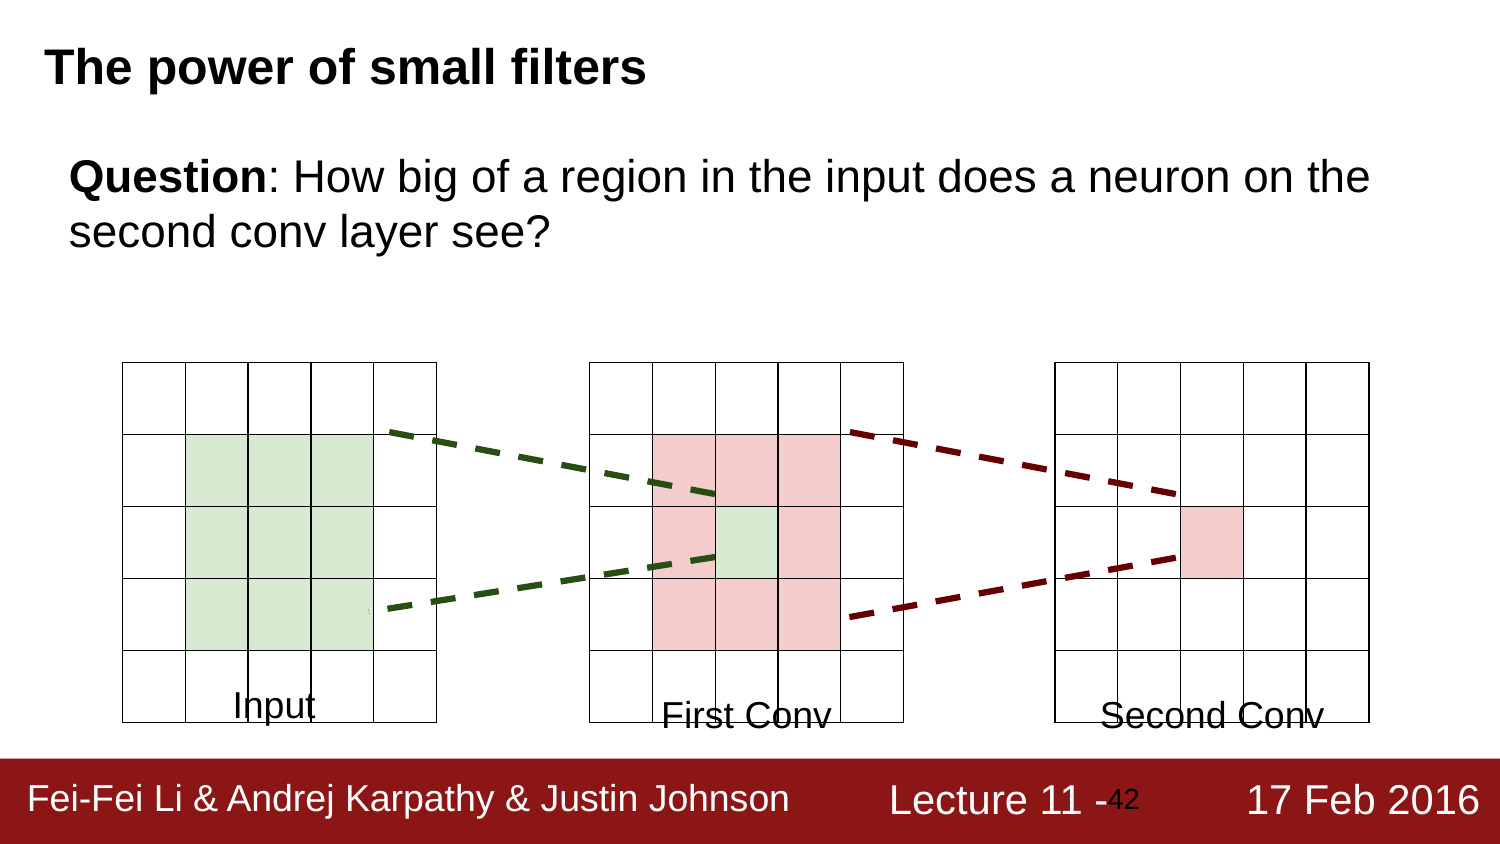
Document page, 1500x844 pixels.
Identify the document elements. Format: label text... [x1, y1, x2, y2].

table_cell [374, 651, 436, 722]
table_cell [374, 619, 436, 650]
table_header [653, 363, 715, 429]
table_header [716, 363, 777, 434]
table_cell [716, 579, 777, 650]
text_box The power of small filters [29, 19, 1364, 120]
table_header [123, 363, 185, 434]
table_cell [779, 579, 840, 650]
table_cell [374, 507, 436, 555]
table_cell [590, 651, 652, 722]
text_box Input [217, 723, 342, 731]
table_cell [590, 507, 652, 555]
table_cell [1118, 651, 1180, 676]
table_cell [590, 619, 652, 650]
table_cell [1244, 651, 1305, 676]
table_header [374, 363, 436, 431]
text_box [368, 556, 716, 612]
table_cell [374, 501, 436, 506]
table_cell [653, 618, 715, 650]
table_cell [1118, 623, 1180, 650]
table_header [590, 363, 652, 428]
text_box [842, 557, 1177, 619]
table_cell [841, 507, 903, 557]
table_header [1181, 363, 1243, 434]
table_cell [1244, 507, 1305, 578]
table_cell [1244, 579, 1305, 650]
table_cell [716, 651, 777, 676]
table_header [1118, 363, 1180, 431]
table_cell [841, 626, 903, 650]
table_cell [123, 507, 185, 578]
table_cell [312, 579, 373, 650]
table_cell [1307, 507, 1368, 578]
table_cell [779, 651, 840, 676]
table_cell [1118, 507, 1180, 561]
table_cell [1056, 651, 1117, 722]
table_cell [1307, 435, 1368, 506]
table_cell [716, 507, 777, 578]
table_header [186, 363, 247, 434]
table_cell [186, 651, 247, 722]
table_cell [653, 507, 715, 555]
table_cell [186, 435, 247, 506]
table_cell [186, 507, 247, 578]
table_cell [123, 651, 185, 722]
table_cell [1056, 507, 1117, 556]
table_cell [1307, 579, 1368, 650]
table_cell [249, 651, 310, 722]
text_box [837, 429, 1177, 495]
text_box Question: How big of a region in the input does a neuron on the second conv layer see? [54, 131, 1443, 328]
table_cell [249, 507, 310, 578]
table_header [1056, 363, 1117, 428]
table_cell [1181, 651, 1243, 676]
table_cell [1118, 501, 1180, 506]
table_cell [1181, 507, 1243, 578]
table_header [249, 363, 310, 434]
table_cell [1181, 435, 1243, 506]
table_cell [1244, 435, 1305, 506]
table_cell [779, 435, 840, 506]
text_box First Conv [637, 676, 857, 741]
table_cell [1181, 579, 1243, 650]
table_cell [249, 435, 310, 506]
table_cell [312, 651, 373, 722]
table_cell [249, 579, 310, 650]
table_cell [841, 651, 903, 722]
text_box Second Conv [1071, 676, 1354, 741]
table_header [312, 363, 373, 434]
table_cell [716, 435, 777, 506]
table_cell [779, 507, 840, 578]
table_header [1307, 363, 1368, 434]
table_header [779, 363, 840, 434]
table_cell [312, 507, 373, 578]
table_cell [312, 435, 373, 506]
table_cell [1056, 627, 1117, 650]
table_cell [186, 579, 247, 650]
table_cell [123, 579, 185, 650]
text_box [377, 429, 716, 495]
slide_number ‹#› [1092, 765, 1183, 830]
table_header [841, 363, 903, 428]
table_cell [653, 651, 715, 676]
table_cell [1307, 651, 1368, 722]
table_header [1244, 363, 1305, 434]
table_cell [123, 435, 185, 506]
